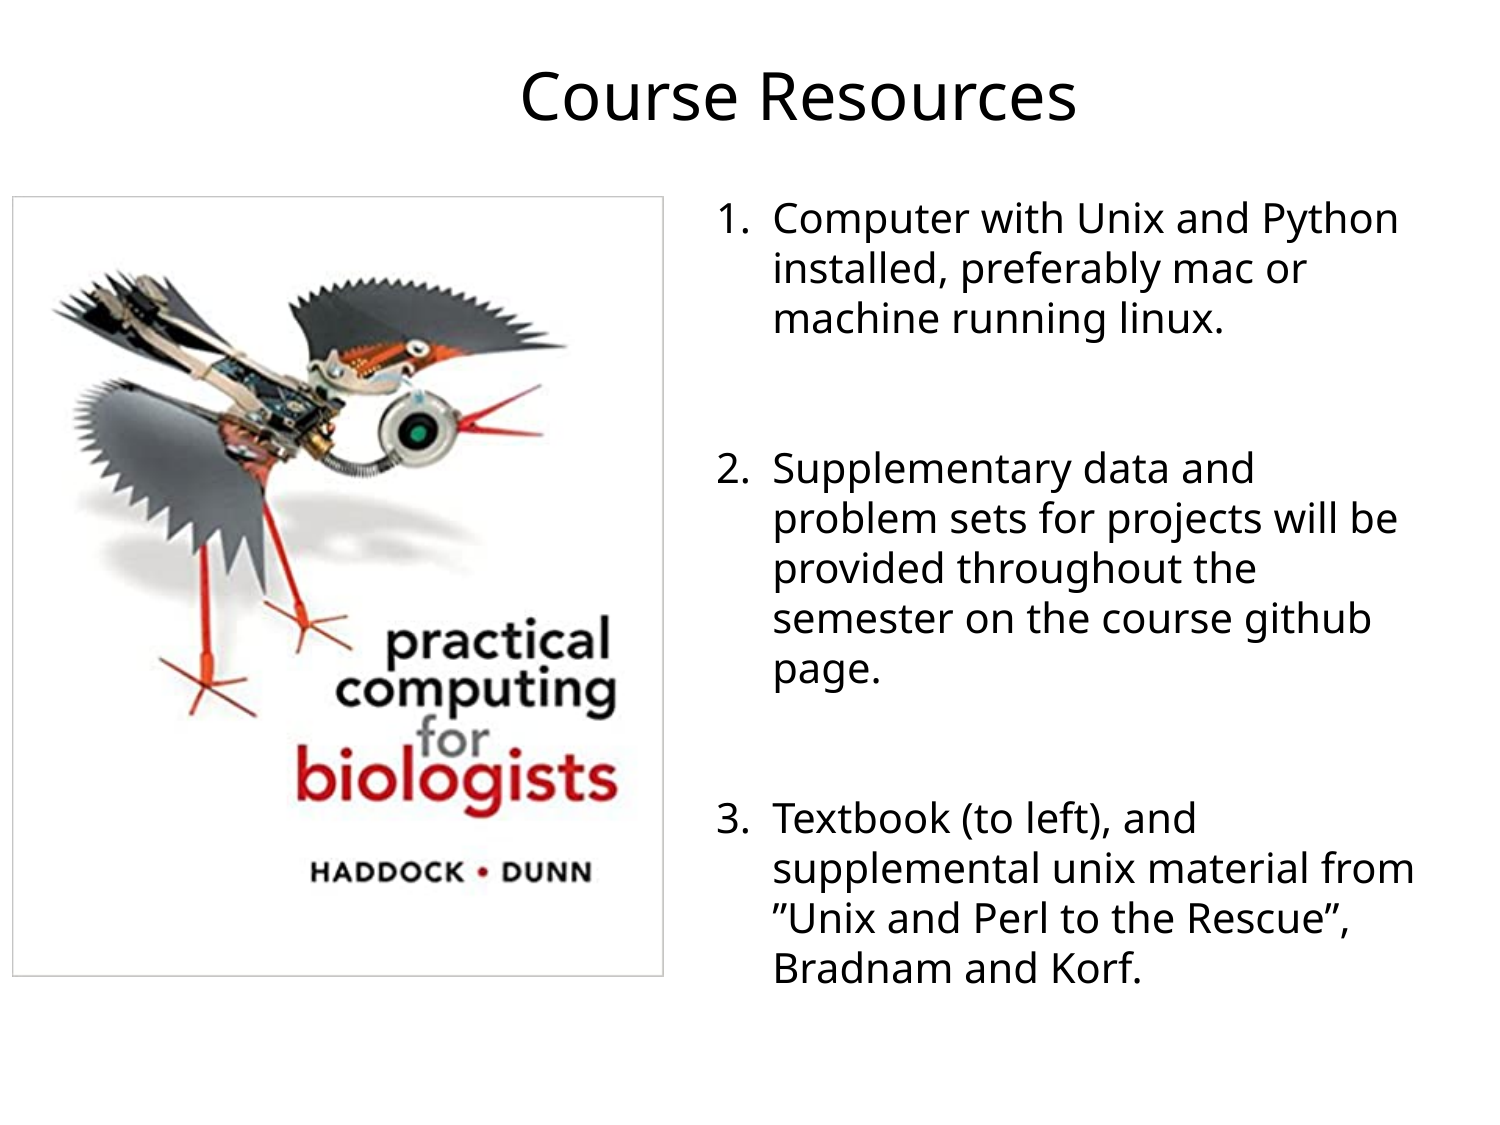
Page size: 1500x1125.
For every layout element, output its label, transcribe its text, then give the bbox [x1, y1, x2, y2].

picture [12, 196, 664, 977]
text_box Course Resources [504, 46, 1094, 142]
text_box Computer with Unix and Python installed, preferably mac or machine running linux. Supplementary data and problem sets for projects will be provided throughout the semester on the course github page. Textbook (to left), and supplemental unix material from ”Unix and Perl to the Rescue”, Bradnam and Korf. [701, 184, 1434, 1050]
